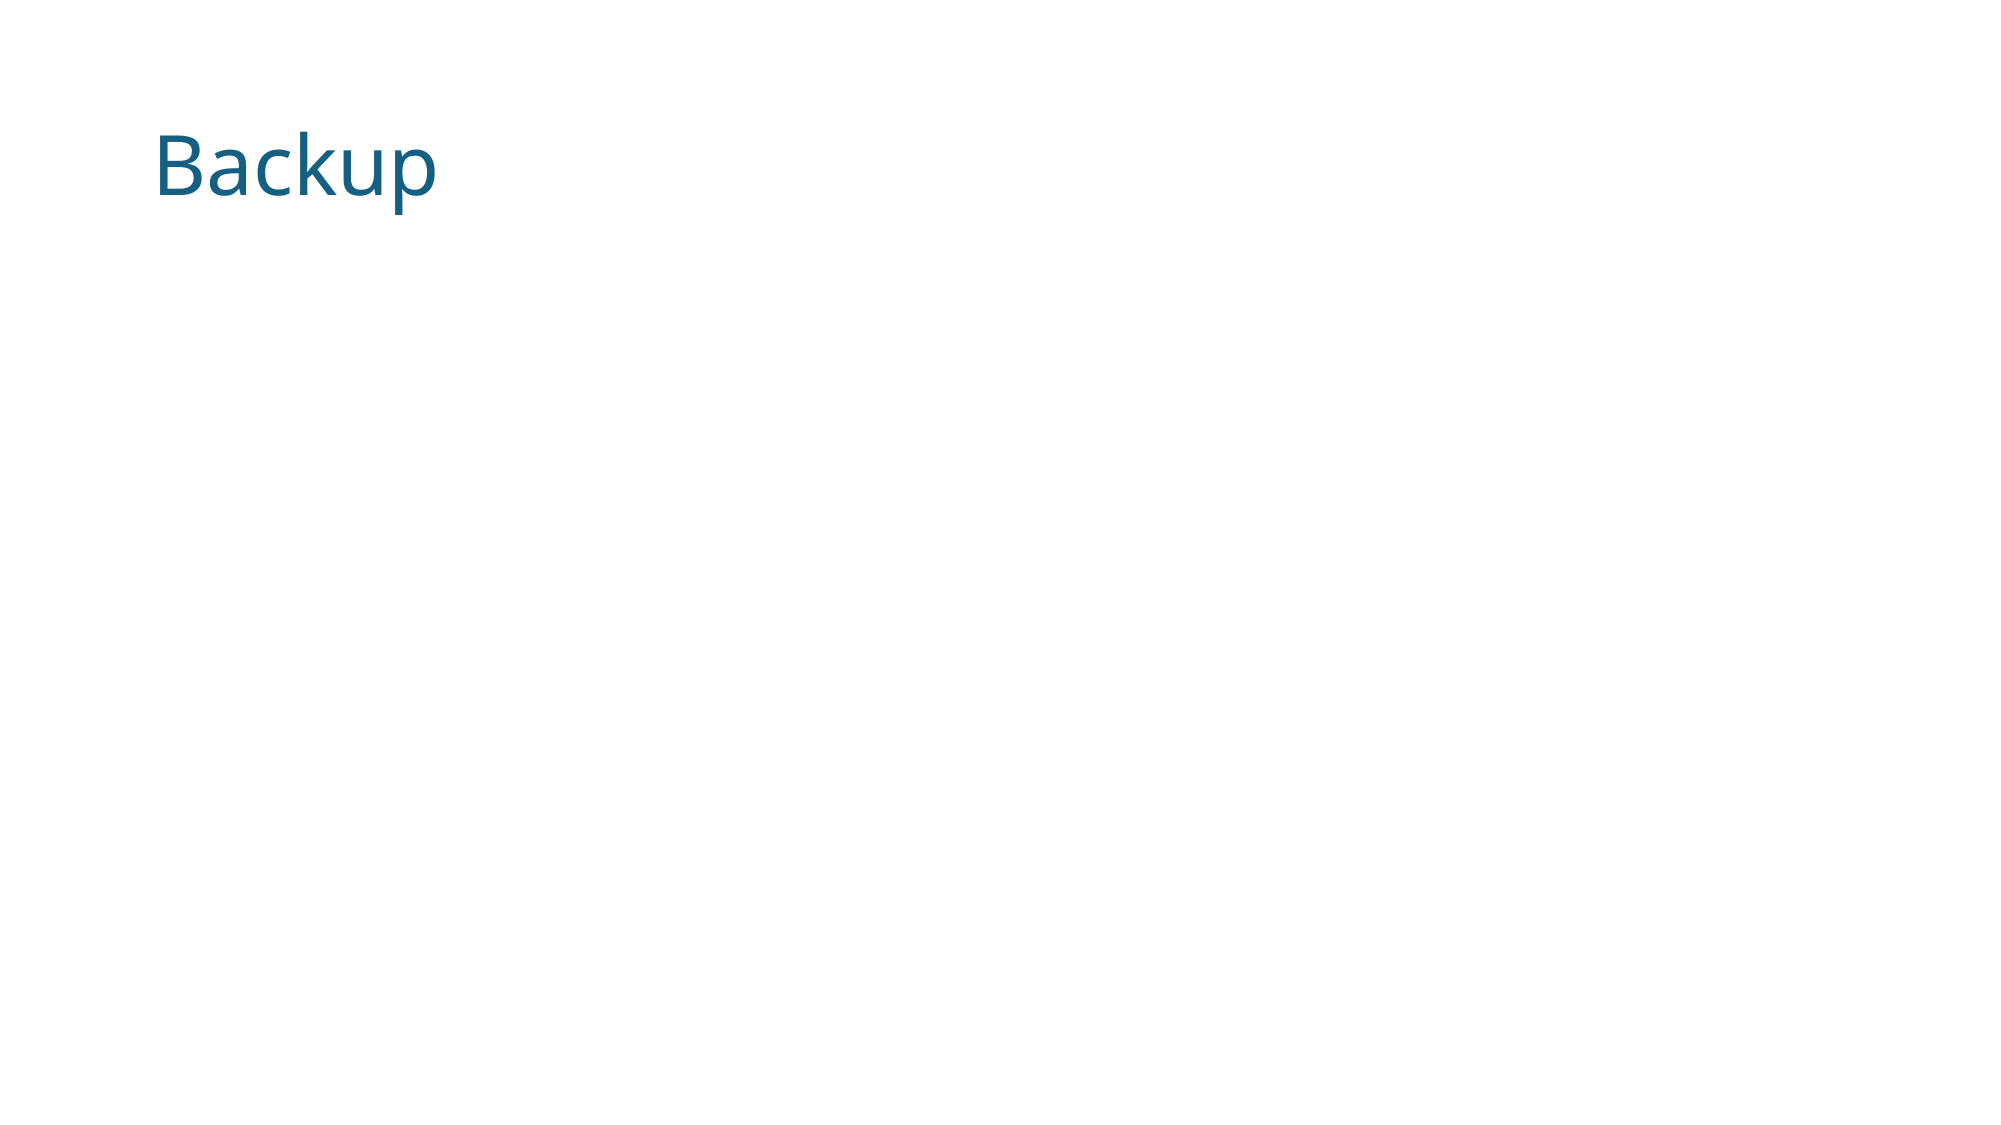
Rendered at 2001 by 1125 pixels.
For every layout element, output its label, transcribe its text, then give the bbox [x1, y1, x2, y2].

title Backup [137, 59, 1863, 278]
